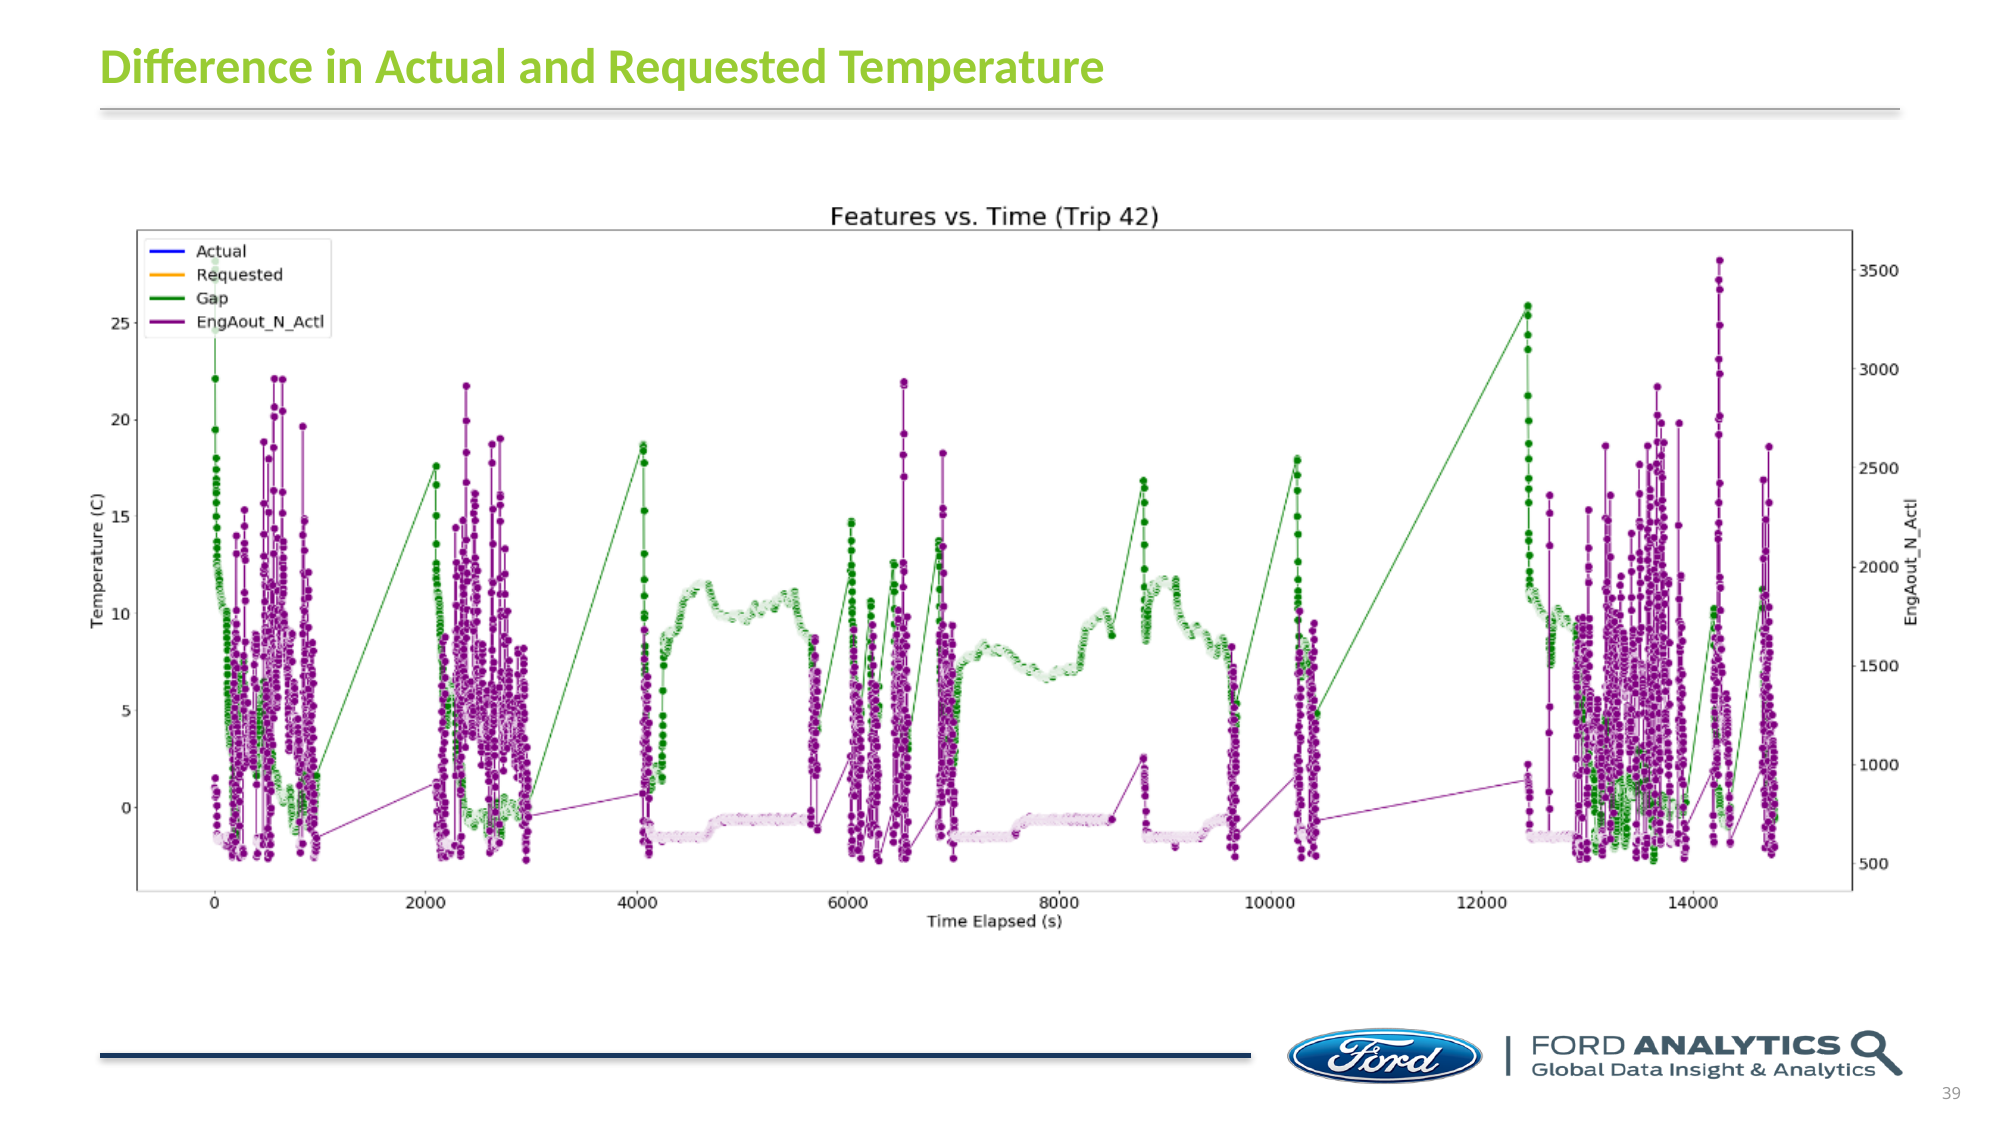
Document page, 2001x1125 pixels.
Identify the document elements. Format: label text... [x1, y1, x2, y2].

picture [11, 125, 1989, 1000]
picture [1285, 1023, 1905, 1088]
slide_number 39 [1903, 1064, 2000, 1124]
title Difference in Actual and Requested Temperature [99, 24, 1900, 102]
